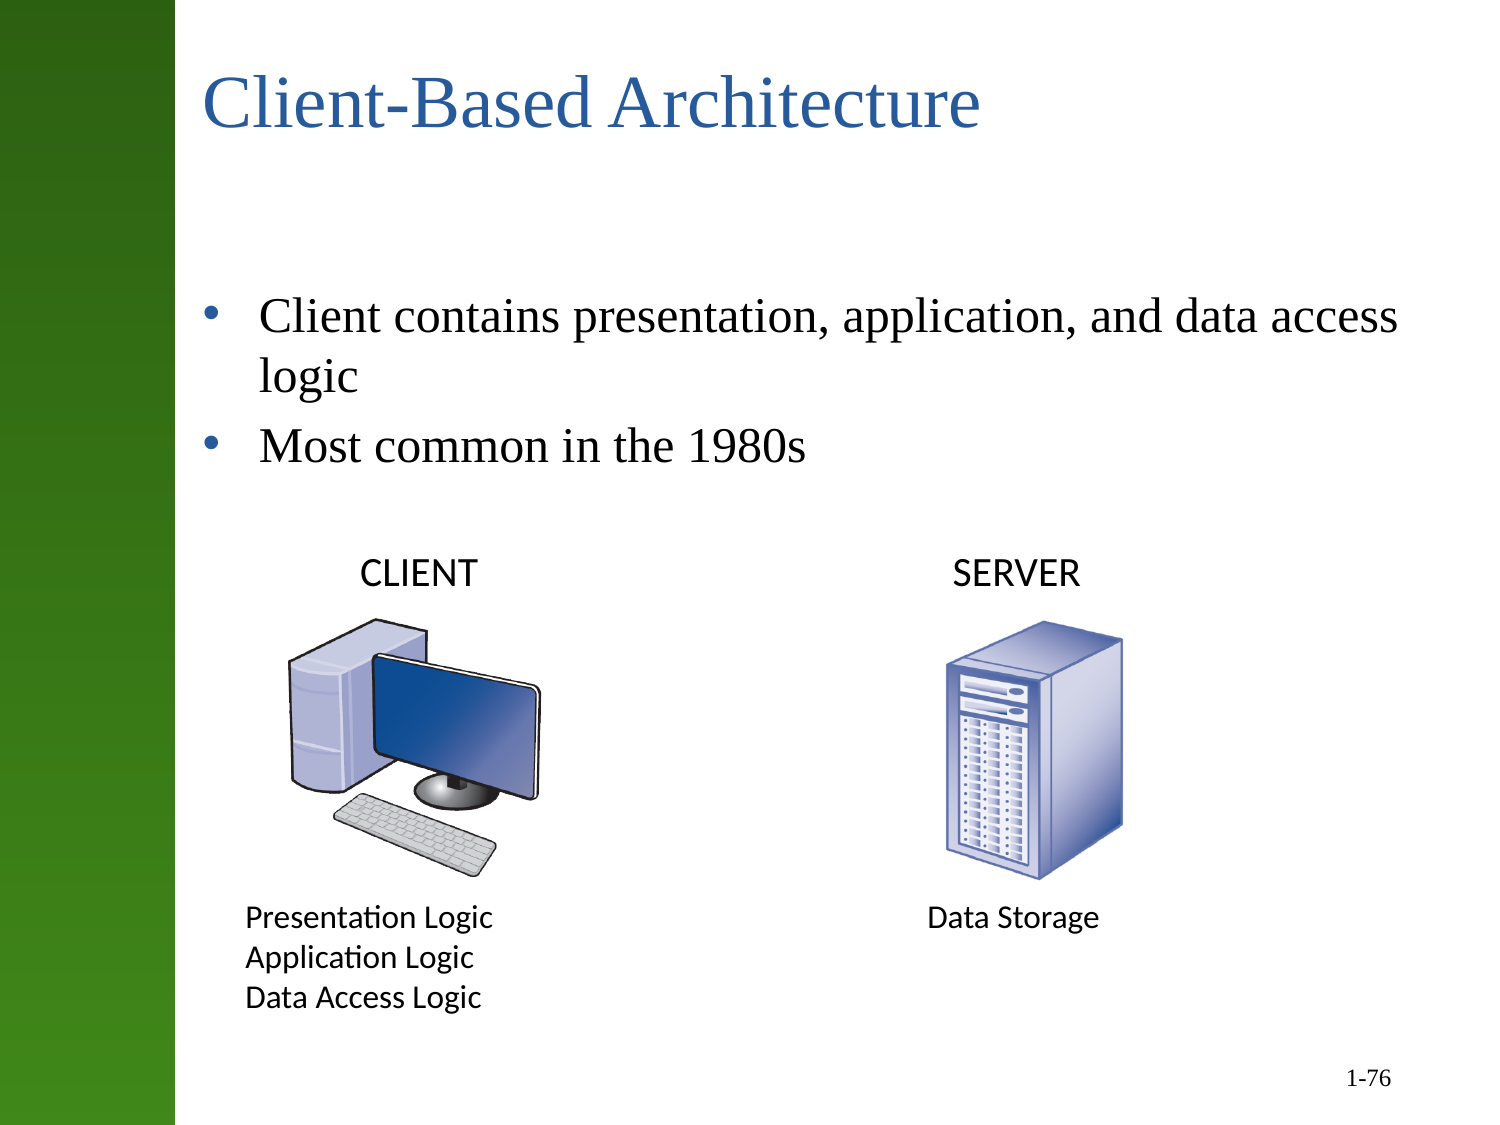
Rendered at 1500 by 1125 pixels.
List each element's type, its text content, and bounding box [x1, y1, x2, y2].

title Client-Based Architecture [187, 45, 1450, 233]
list Client contains presentation, application, and data access logic Most common in the 1980s [187, 275, 1450, 967]
picture [939, 613, 1130, 889]
text_box Data Storage [912, 887, 1321, 943]
text_box Presentation Logic Application Logic Data Access Logic [230, 887, 639, 1023]
text_box SERVER [937, 537, 1131, 603]
picture [274, 607, 553, 888]
text_box CLIENT [345, 537, 525, 603]
